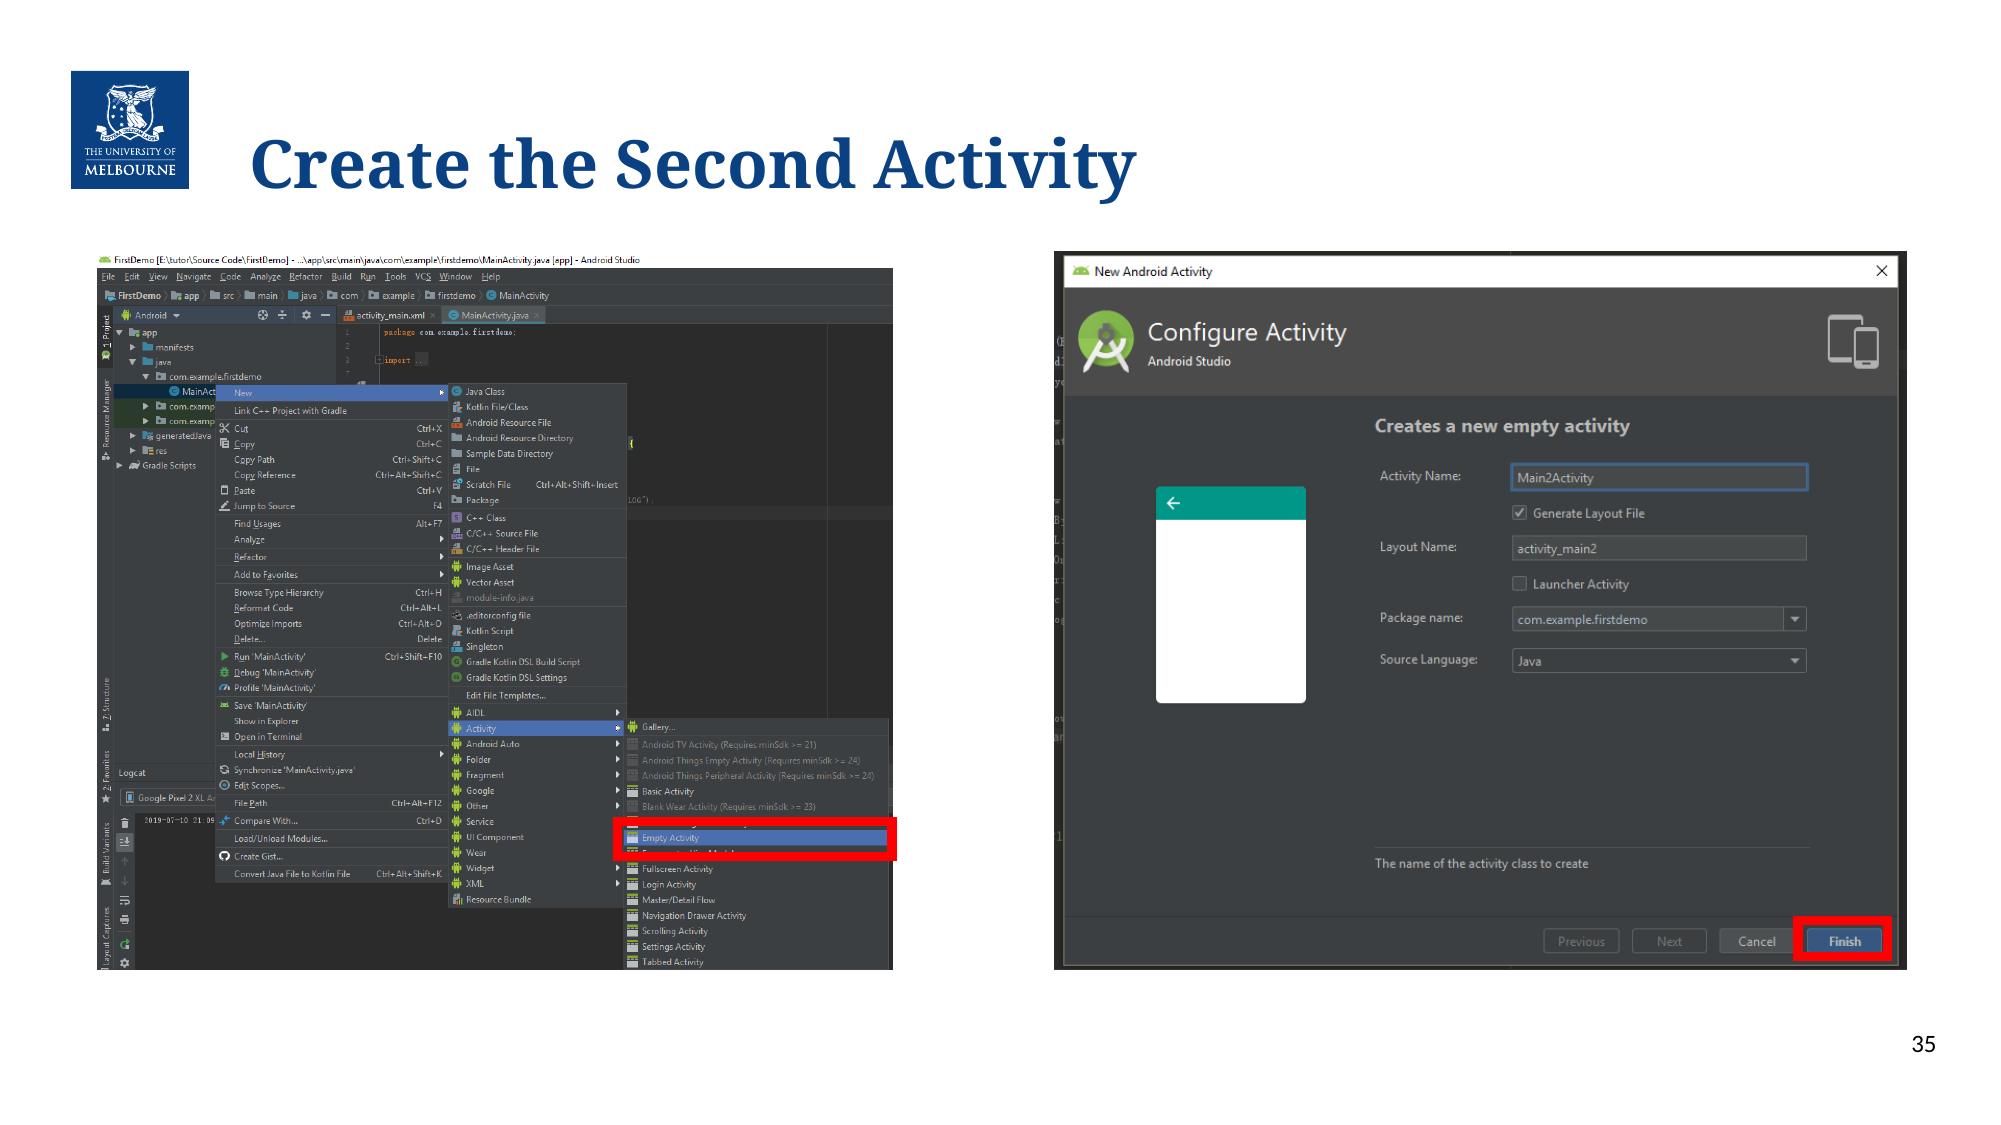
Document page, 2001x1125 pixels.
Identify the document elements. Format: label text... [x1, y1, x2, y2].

title Create the Second Activity [234, 64, 1924, 211]
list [97, 251, 893, 970]
slide_number 35 [1797, 1012, 1937, 1073]
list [1054, 251, 1907, 970]
